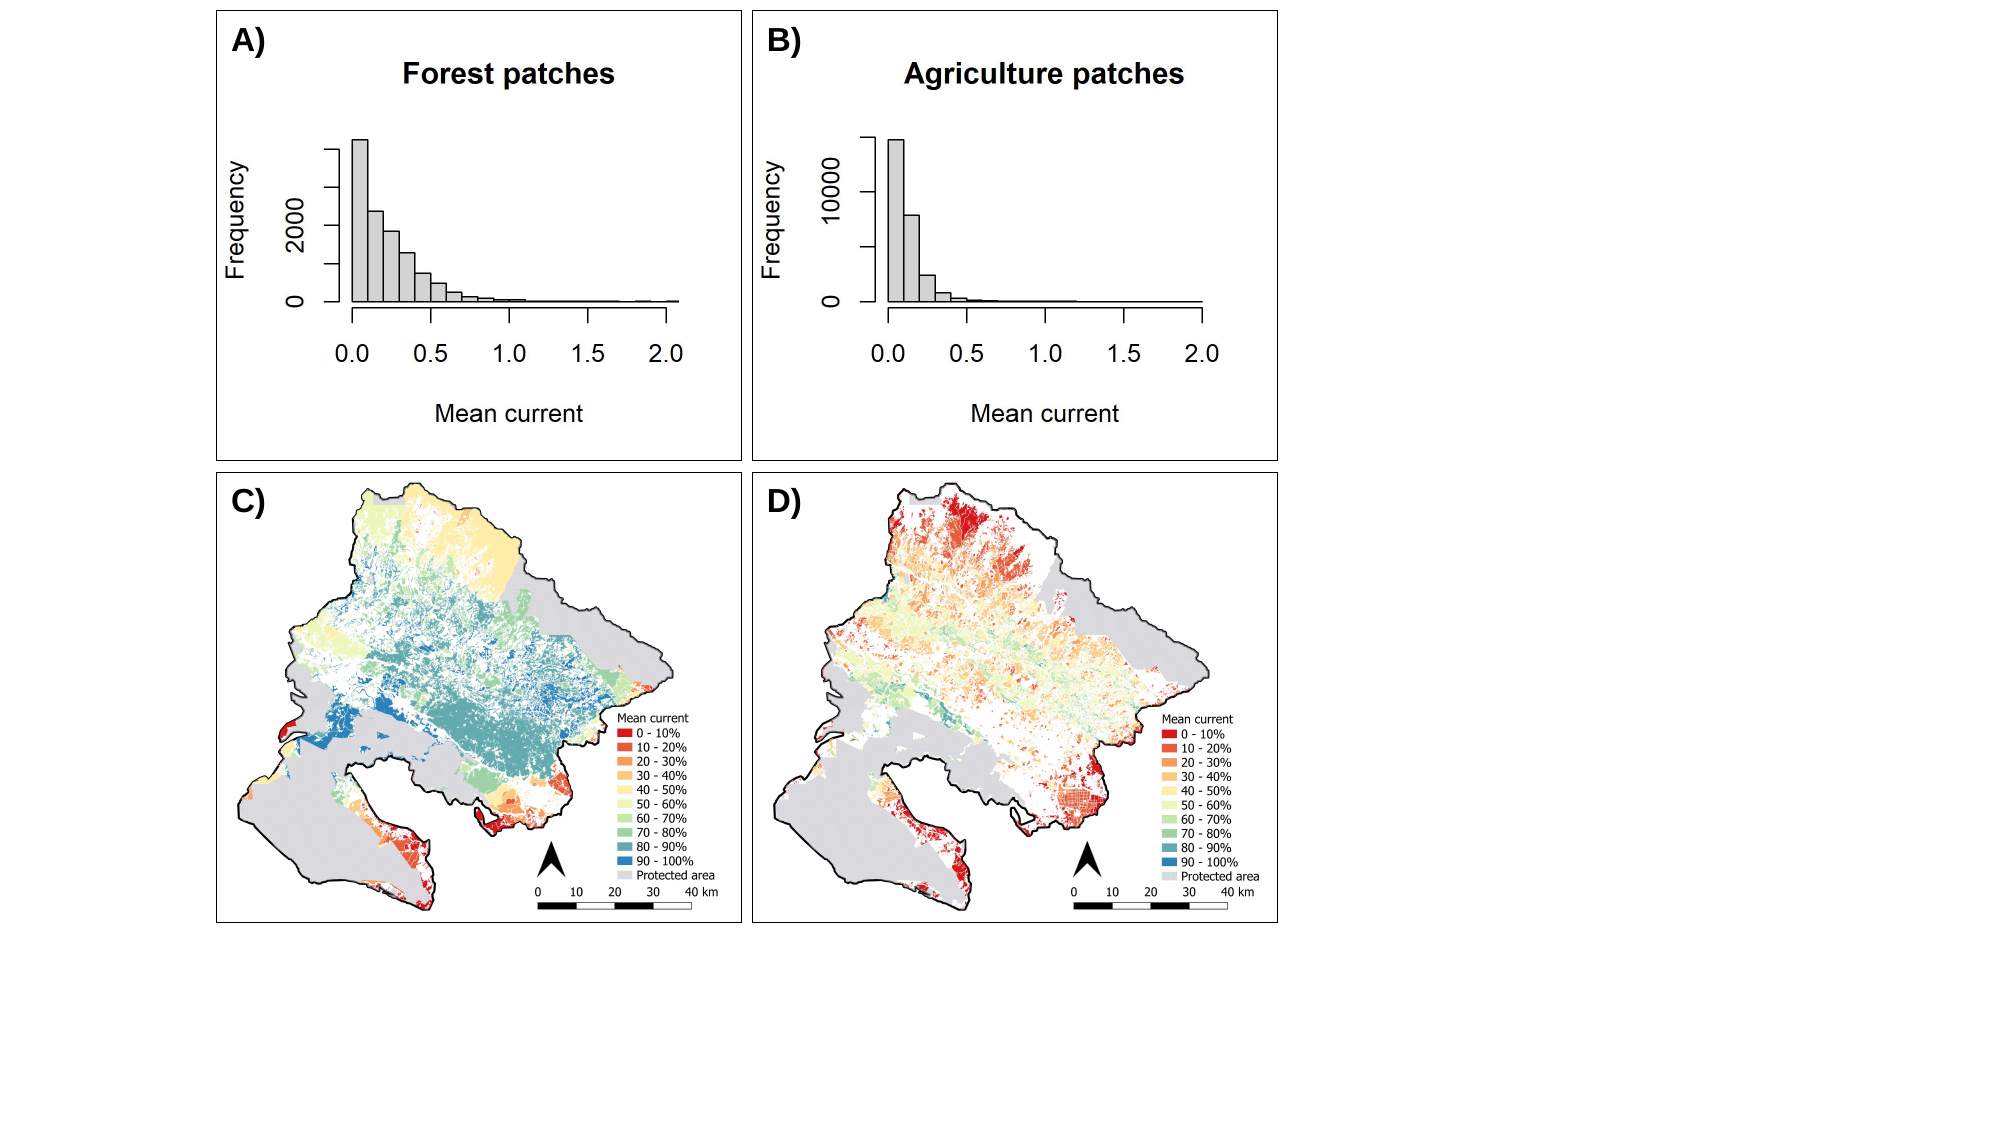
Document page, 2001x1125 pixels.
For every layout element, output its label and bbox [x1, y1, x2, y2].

picture [752, 10, 1278, 461]
picture [752, 472, 1278, 923]
picture [216, 10, 742, 461]
picture [216, 472, 742, 923]
